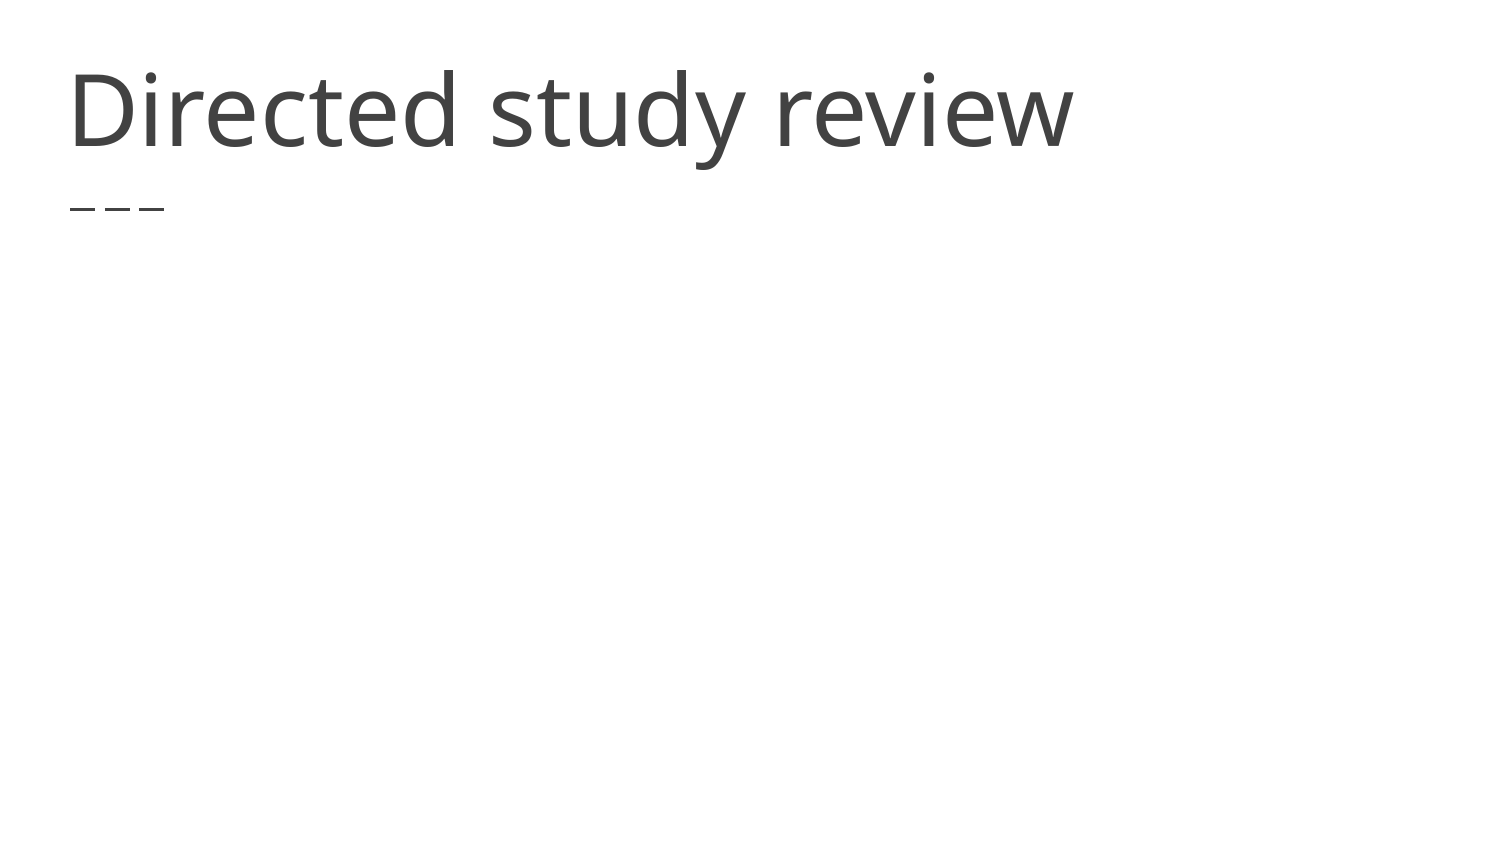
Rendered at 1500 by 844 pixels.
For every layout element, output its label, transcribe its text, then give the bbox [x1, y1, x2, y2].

title Directed study review [51, 61, 1449, 182]
